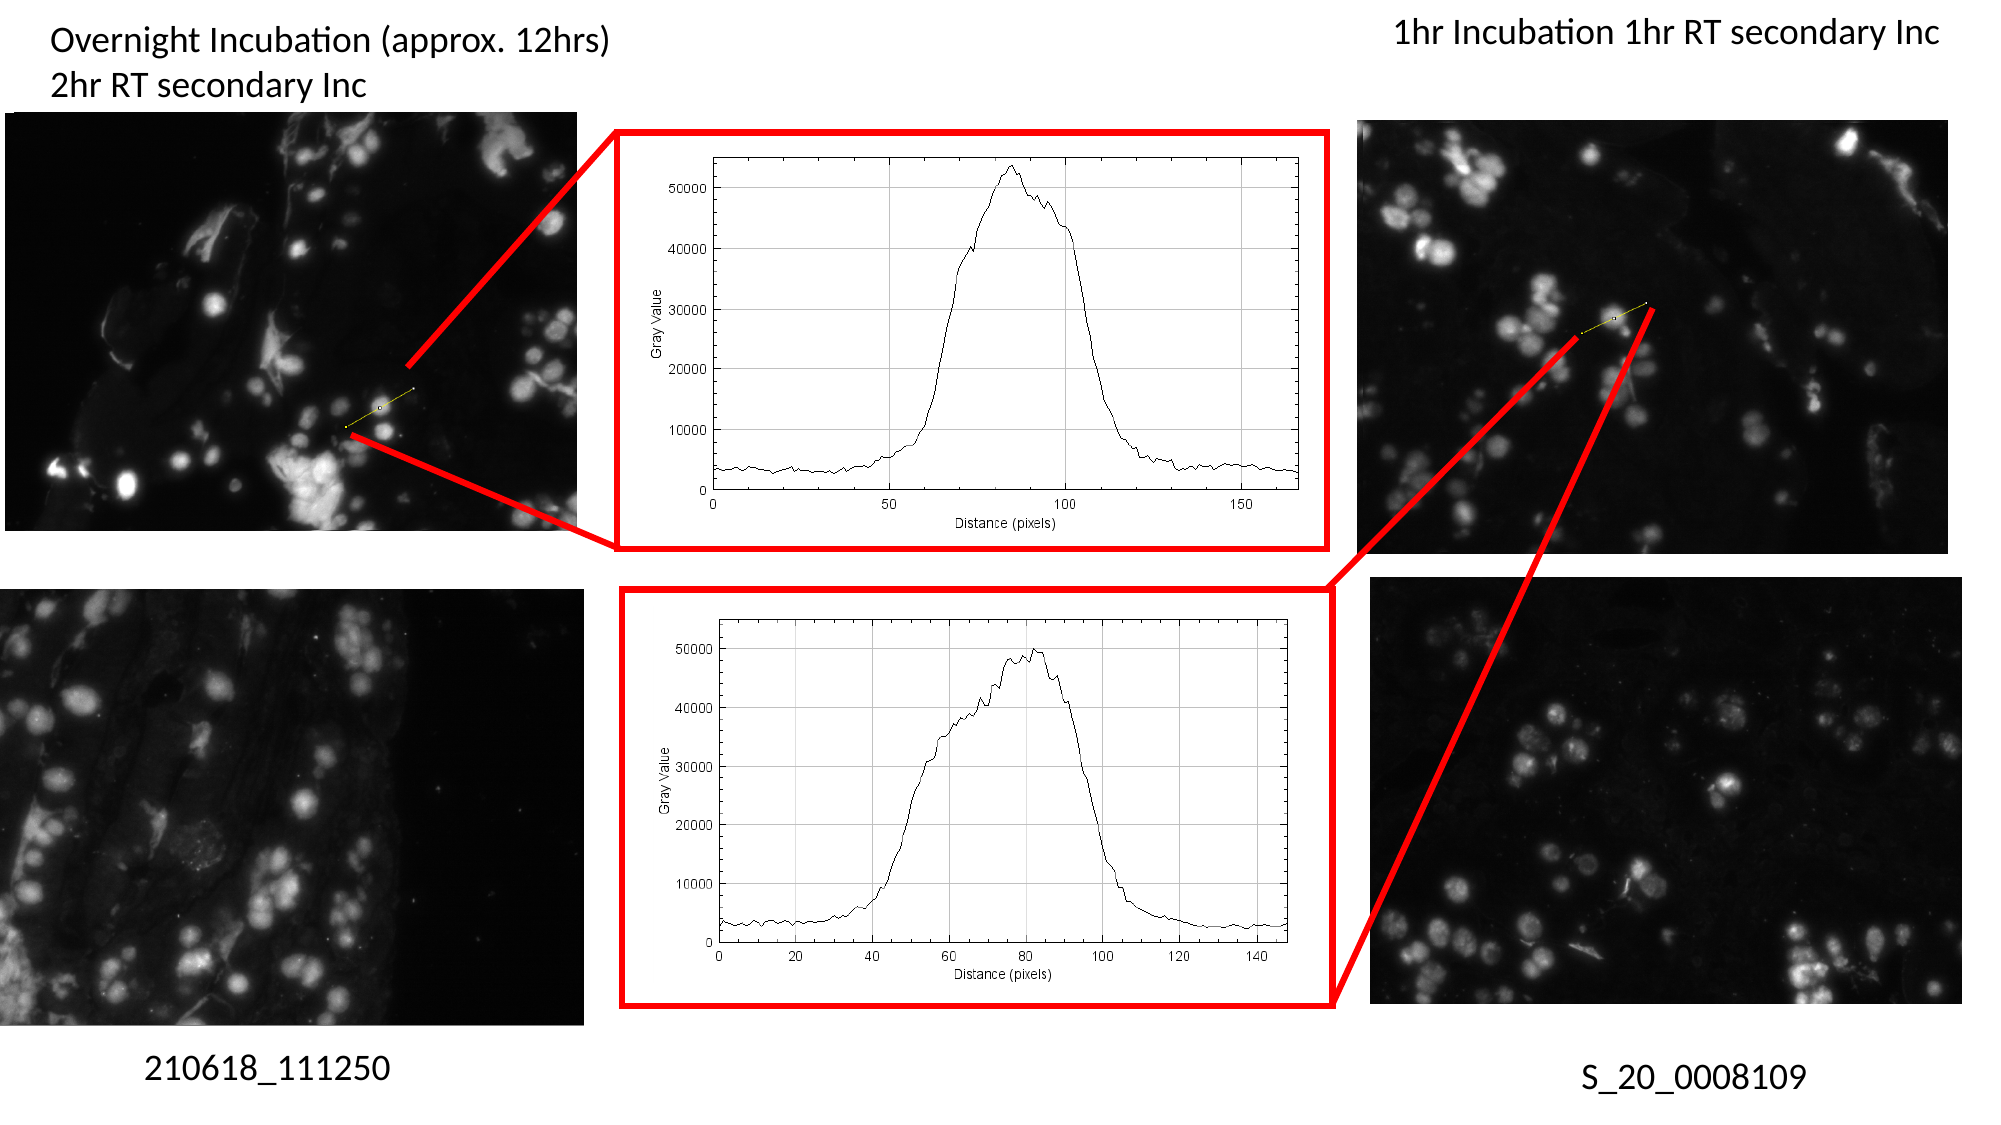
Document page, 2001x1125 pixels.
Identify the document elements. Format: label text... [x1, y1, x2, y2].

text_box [350, 434, 621, 550]
text_box [616, 131, 1328, 550]
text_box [1326, 337, 1332, 590]
text_box 1hr Incubation 1hr RT secondary Inc [1377, 0, 2000, 60]
text_box S_20_0008109 [1566, 1044, 1823, 1104]
picture [1357, 120, 1948, 555]
text_box 210618_111250 [129, 1035, 406, 1095]
picture [0, 589, 584, 1026]
picture [653, 606, 1294, 983]
picture [643, 142, 1309, 532]
picture [1653, 577, 1962, 1004]
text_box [407, 132, 616, 368]
picture [5, 112, 577, 531]
text_box Overnight Incubation (approx. 12hrs) 2hr RT secondary Inc [35, 7, 627, 112]
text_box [1332, 308, 1653, 1004]
text_box [621, 589, 1334, 1007]
